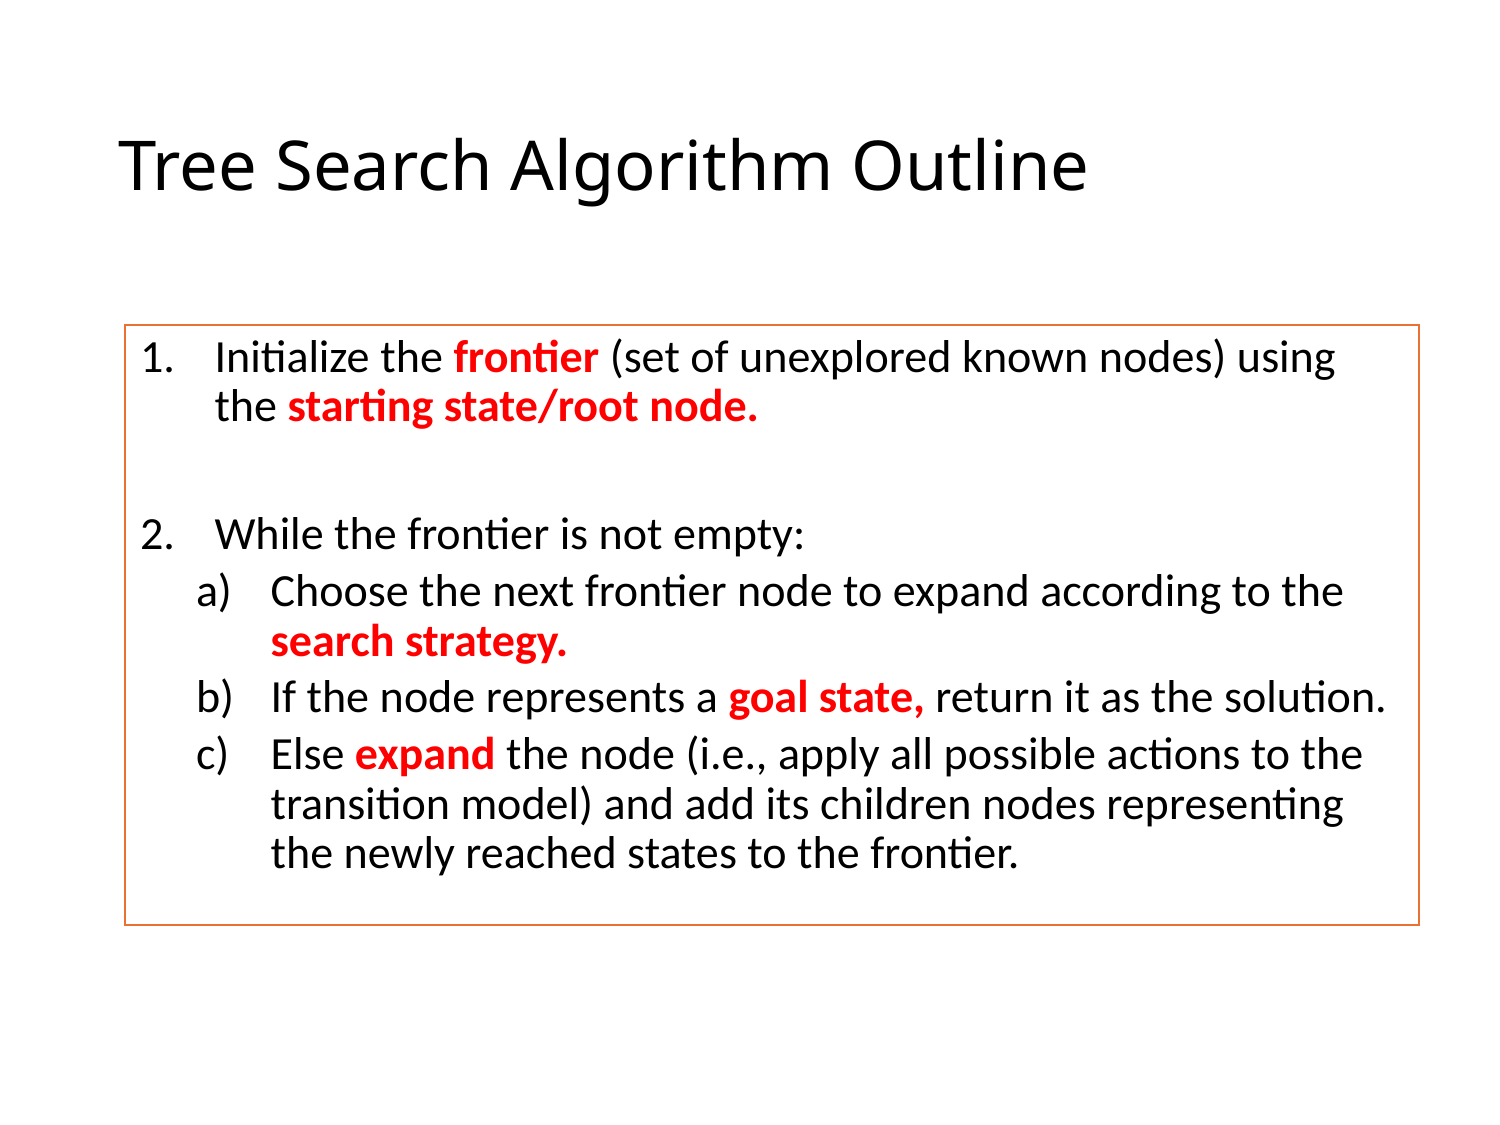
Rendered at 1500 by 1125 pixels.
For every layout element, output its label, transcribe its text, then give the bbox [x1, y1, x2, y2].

title Tree Search Algorithm Outline [103, 59, 1397, 278]
list Initialize the frontier (set of unexplored known nodes) using the starting state/root node. While the frontier is not empty: Choose the next frontier node to expand according to the search strategy. If the node represents a goal state, return it as the solution. Else expand the node (i.e., apply all possible actions to the transition model) and add its children nodes representing the newly reached states to the frontier. [124, 324, 1420, 926]
